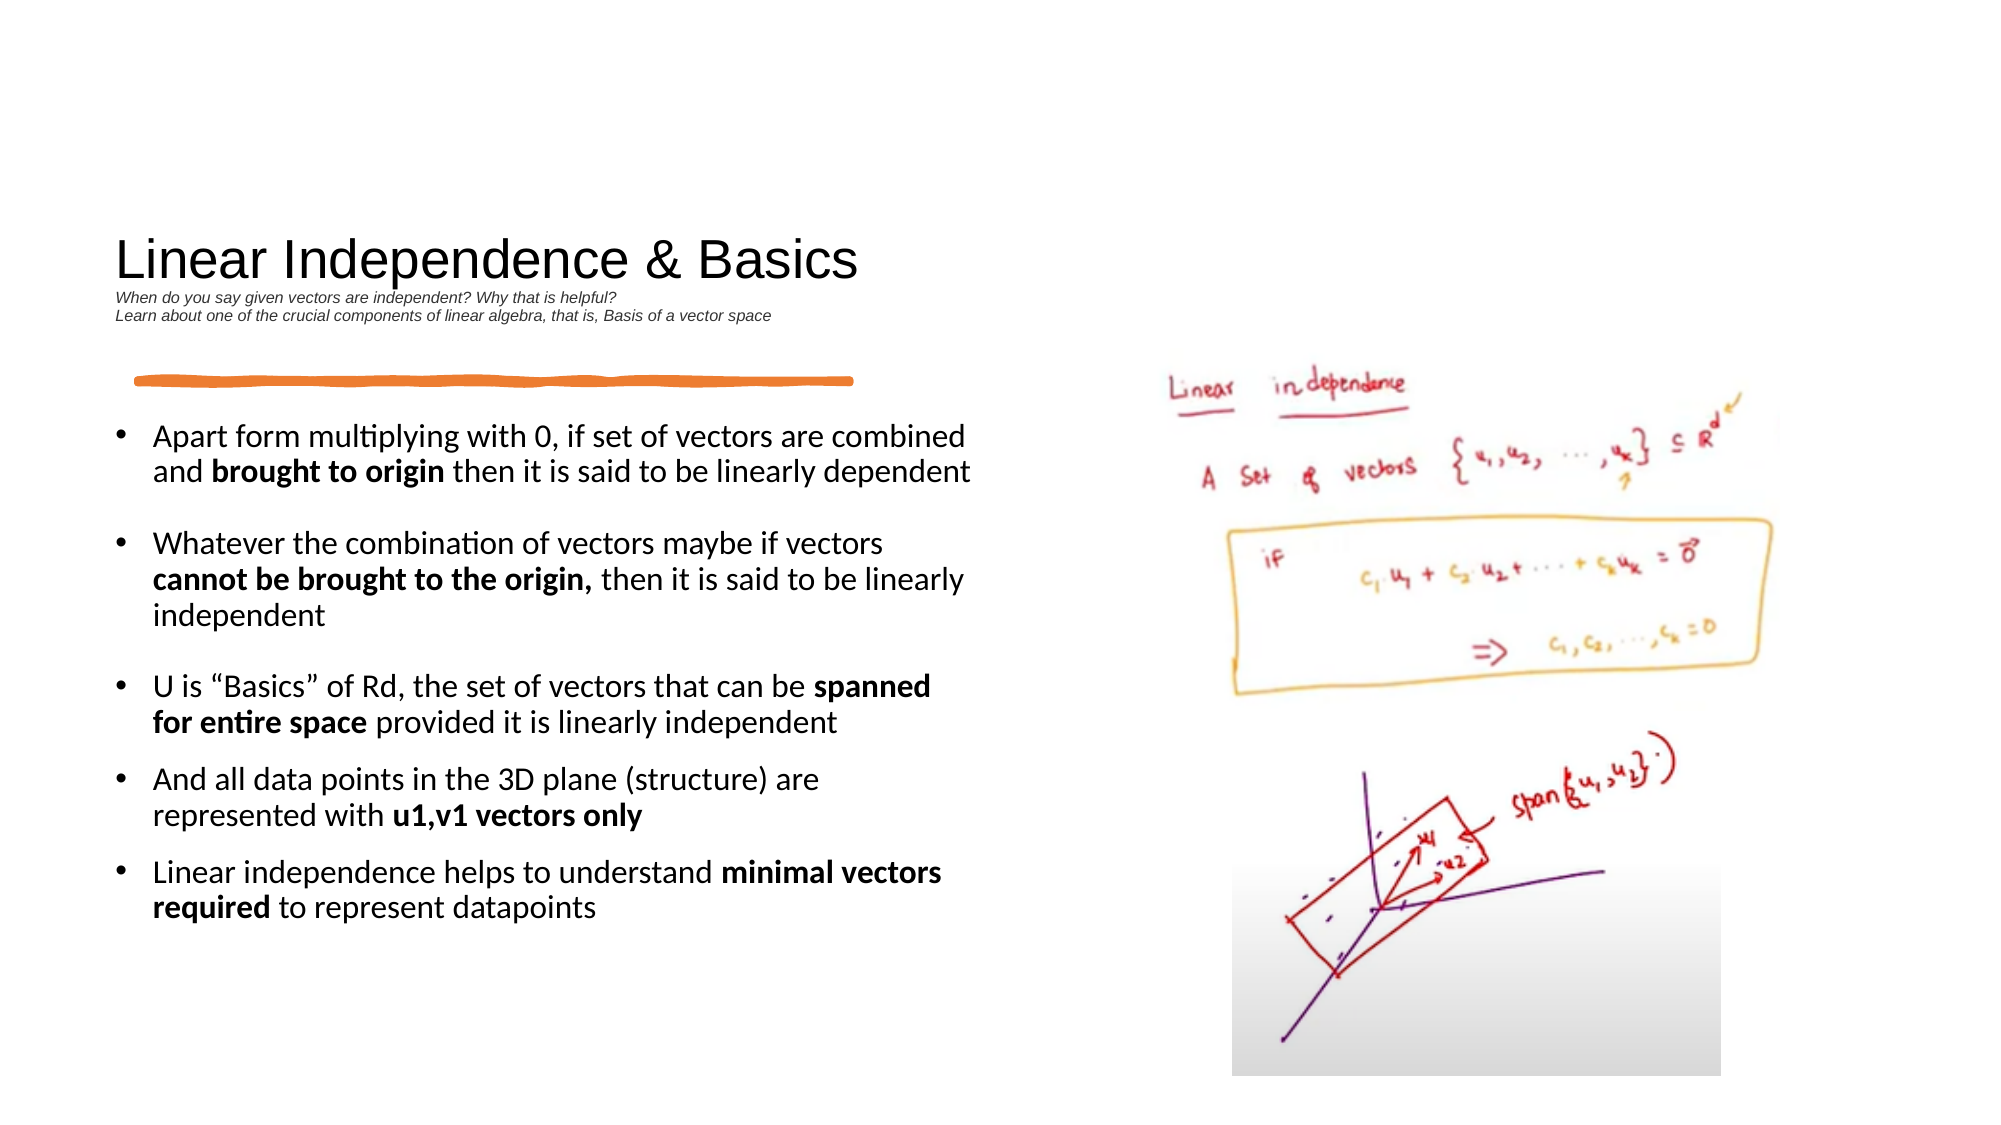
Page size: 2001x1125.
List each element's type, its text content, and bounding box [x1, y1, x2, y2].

text_box [137, 377, 850, 385]
list Apart form multiplying with 0, if set of vectors are combined and brought to origin then it is said to be linearly dependent Whatever the combination of vectors maybe if vectors cannot be brought to the origin, then it is said to be linearly independent U is “Basics” of Rd, the set of vectors that can be spanned for entire space provided it is linearly independent And all data points in the 3D plane (structure) are represented with u1,v1 vectors only Linear independence helps to understand minimal vectors required to represent datapoints [100, 410, 993, 1014]
title Linear Independence & Basics When do you say given vectors are independent? Why that is helpful? Learn about one of the crucial components of linear algebra, that is, Basis of a vector space [100, 60, 1878, 352]
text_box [1149, 348, 1780, 1077]
